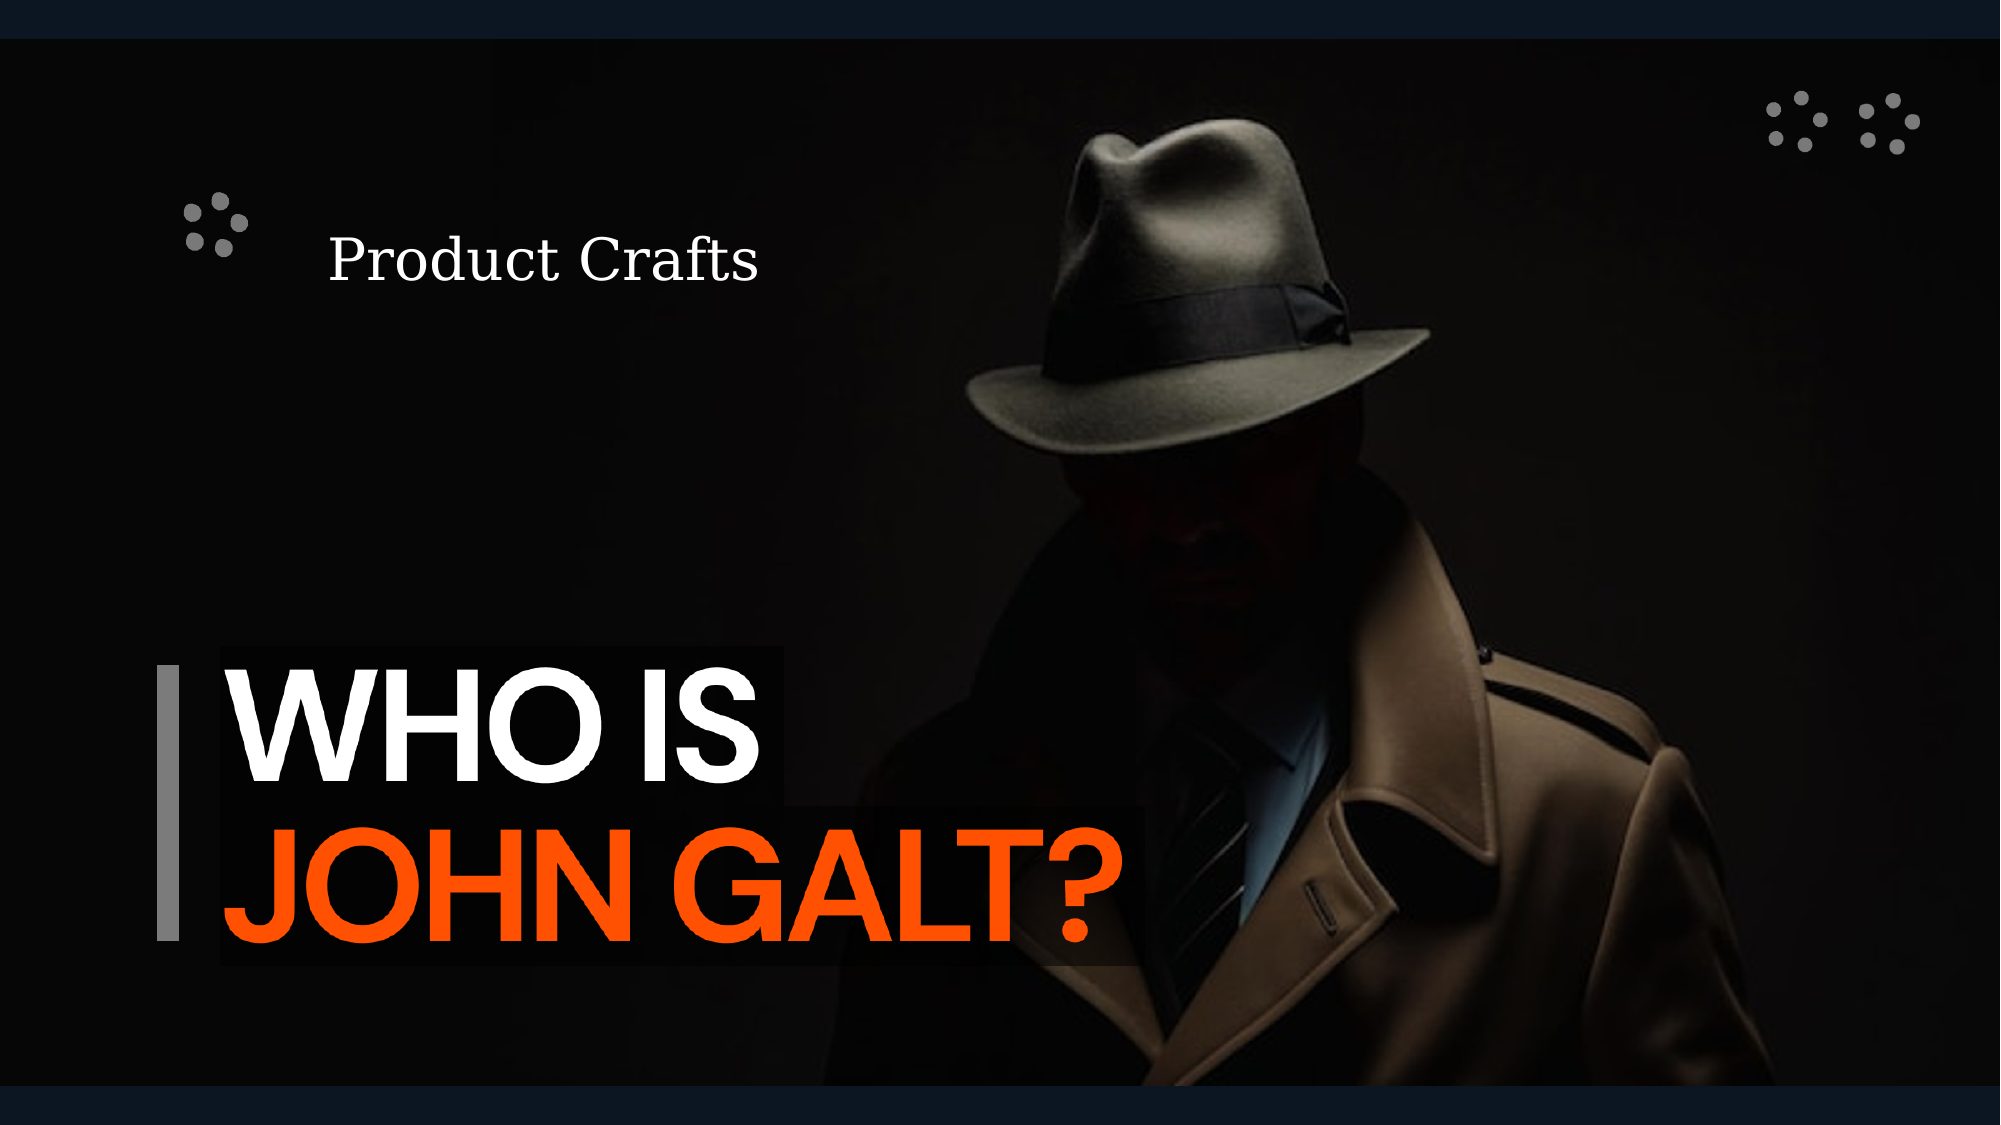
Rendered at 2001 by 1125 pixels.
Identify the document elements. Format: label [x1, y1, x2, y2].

picture [0, 39, 2000, 1086]
text_box [183, 192, 249, 258]
text_box [1766, 90, 1828, 153]
